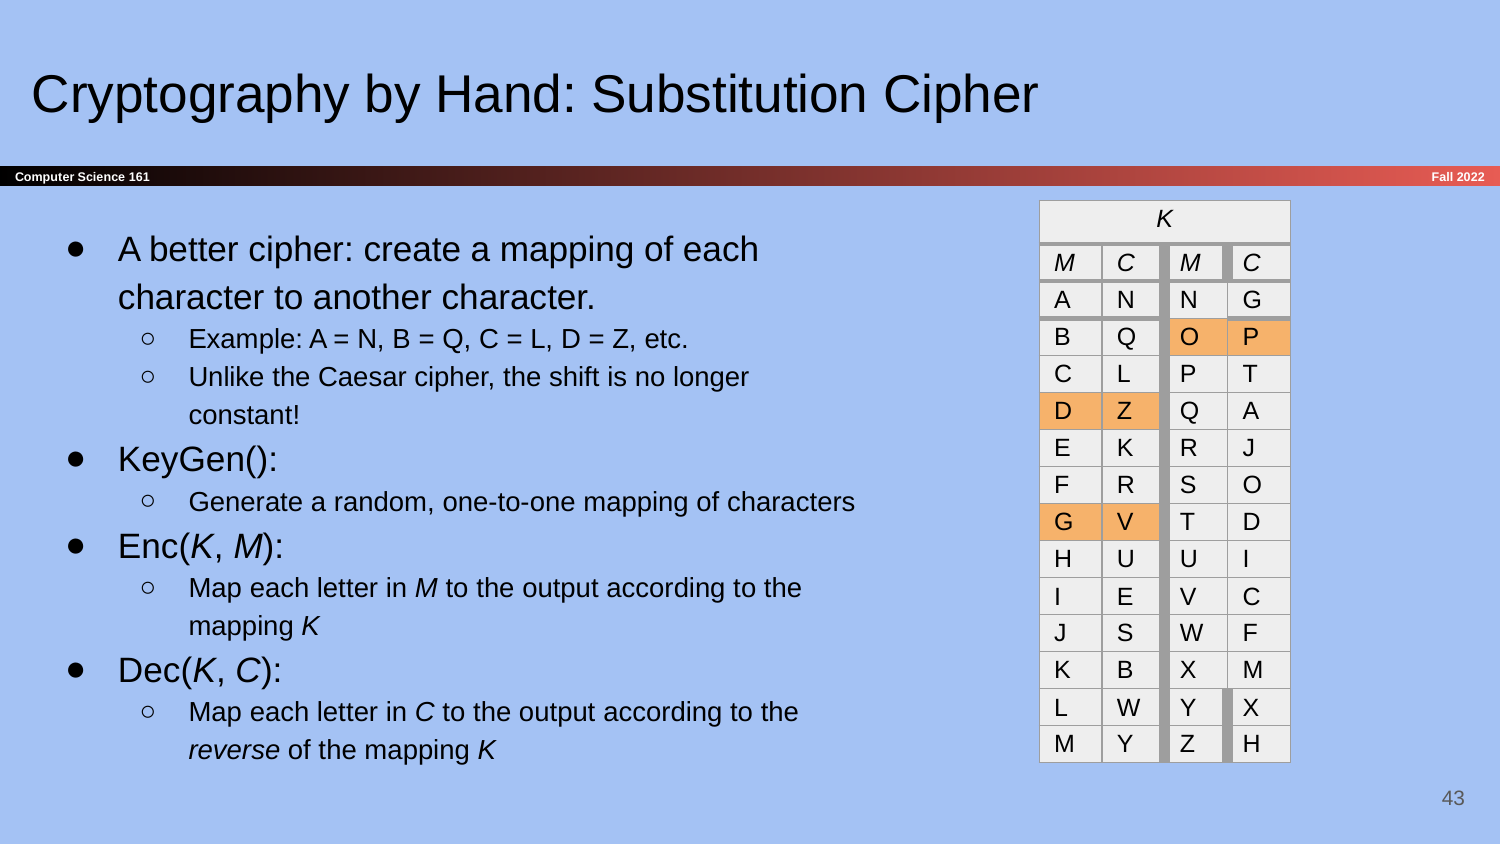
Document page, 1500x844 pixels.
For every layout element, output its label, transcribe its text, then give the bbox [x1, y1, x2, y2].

table_cell Q [1103, 321, 1159, 355]
table_cell R [1170, 430, 1227, 466]
table_cell P [1170, 356, 1227, 392]
table_cell T [1228, 356, 1290, 392]
table_cell M [1228, 652, 1290, 688]
table_cell L [1103, 356, 1159, 392]
table_cell D [1040, 393, 1101, 429]
table_cell Q [1170, 393, 1227, 429]
table_cell H [1040, 541, 1101, 577]
table_cell B [1040, 321, 1101, 355]
table_cell B [1103, 652, 1159, 688]
table_cell M [1040, 726, 1101, 762]
table_cell H [1233, 726, 1290, 762]
table_cell C [1228, 578, 1290, 614]
table_cell E [1103, 578, 1159, 614]
table_cell A [1228, 393, 1290, 429]
list A better cipher: create a mapping of each character to another character. Example: A = N, B = Q, C = L, D = Z, etc. Unlike the Caesar cipher, the shift is no longer constant! KeyGen(): Generate a random, one-to-one mapping of characters Enc(K, M): Map each letter in M to the output according to the mapping K Dec(K, C): Map each letter in C to the output according to the reverse of the mapping K [32, 204, 877, 823]
table_cell F [1040, 467, 1101, 503]
table_header K [1040, 201, 1290, 242]
slide_number 43 [1389, 764, 1480, 830]
table_cell G [1228, 283, 1290, 316]
table_cell O [1228, 467, 1290, 503]
table_cell S [1170, 467, 1227, 503]
table_cell K [1040, 652, 1101, 688]
table_cell U [1170, 541, 1227, 577]
table_cell O [1170, 319, 1227, 355]
table_cell C [1103, 246, 1159, 279]
table_cell F [1228, 615, 1290, 651]
table_cell J [1228, 430, 1290, 466]
table_cell C [1233, 246, 1290, 279]
table_cell K [1103, 430, 1159, 466]
table_cell G [1040, 504, 1101, 540]
table_cell W [1170, 615, 1227, 651]
table_cell P [1228, 321, 1290, 355]
table_cell V [1170, 578, 1227, 614]
table_cell J [1040, 615, 1101, 651]
table_cell Y [1170, 689, 1222, 725]
table_cell Z [1170, 726, 1222, 762]
table_cell Z [1103, 393, 1159, 429]
table_cell I [1228, 541, 1290, 577]
table_cell T [1170, 504, 1227, 540]
table_cell C [1040, 356, 1101, 392]
title Cryptography by Hand: Substitution Cipher [16, 44, 1415, 139]
table_cell N [1103, 283, 1159, 316]
table_cell R [1103, 467, 1159, 503]
table_cell X [1233, 689, 1290, 725]
table_cell I [1040, 578, 1101, 614]
table_cell E [1040, 430, 1101, 466]
table_cell W [1103, 689, 1159, 725]
table_cell X [1170, 652, 1227, 688]
table_cell M [1040, 246, 1101, 279]
table_cell D [1228, 504, 1290, 540]
table_cell V [1103, 504, 1159, 540]
table_cell Y [1103, 726, 1159, 762]
table_cell S [1103, 615, 1159, 651]
table_cell M [1170, 246, 1222, 279]
table_cell U [1103, 541, 1159, 577]
table_cell N [1170, 283, 1227, 318]
table_cell L [1040, 689, 1101, 725]
table_cell A [1040, 283, 1101, 316]
